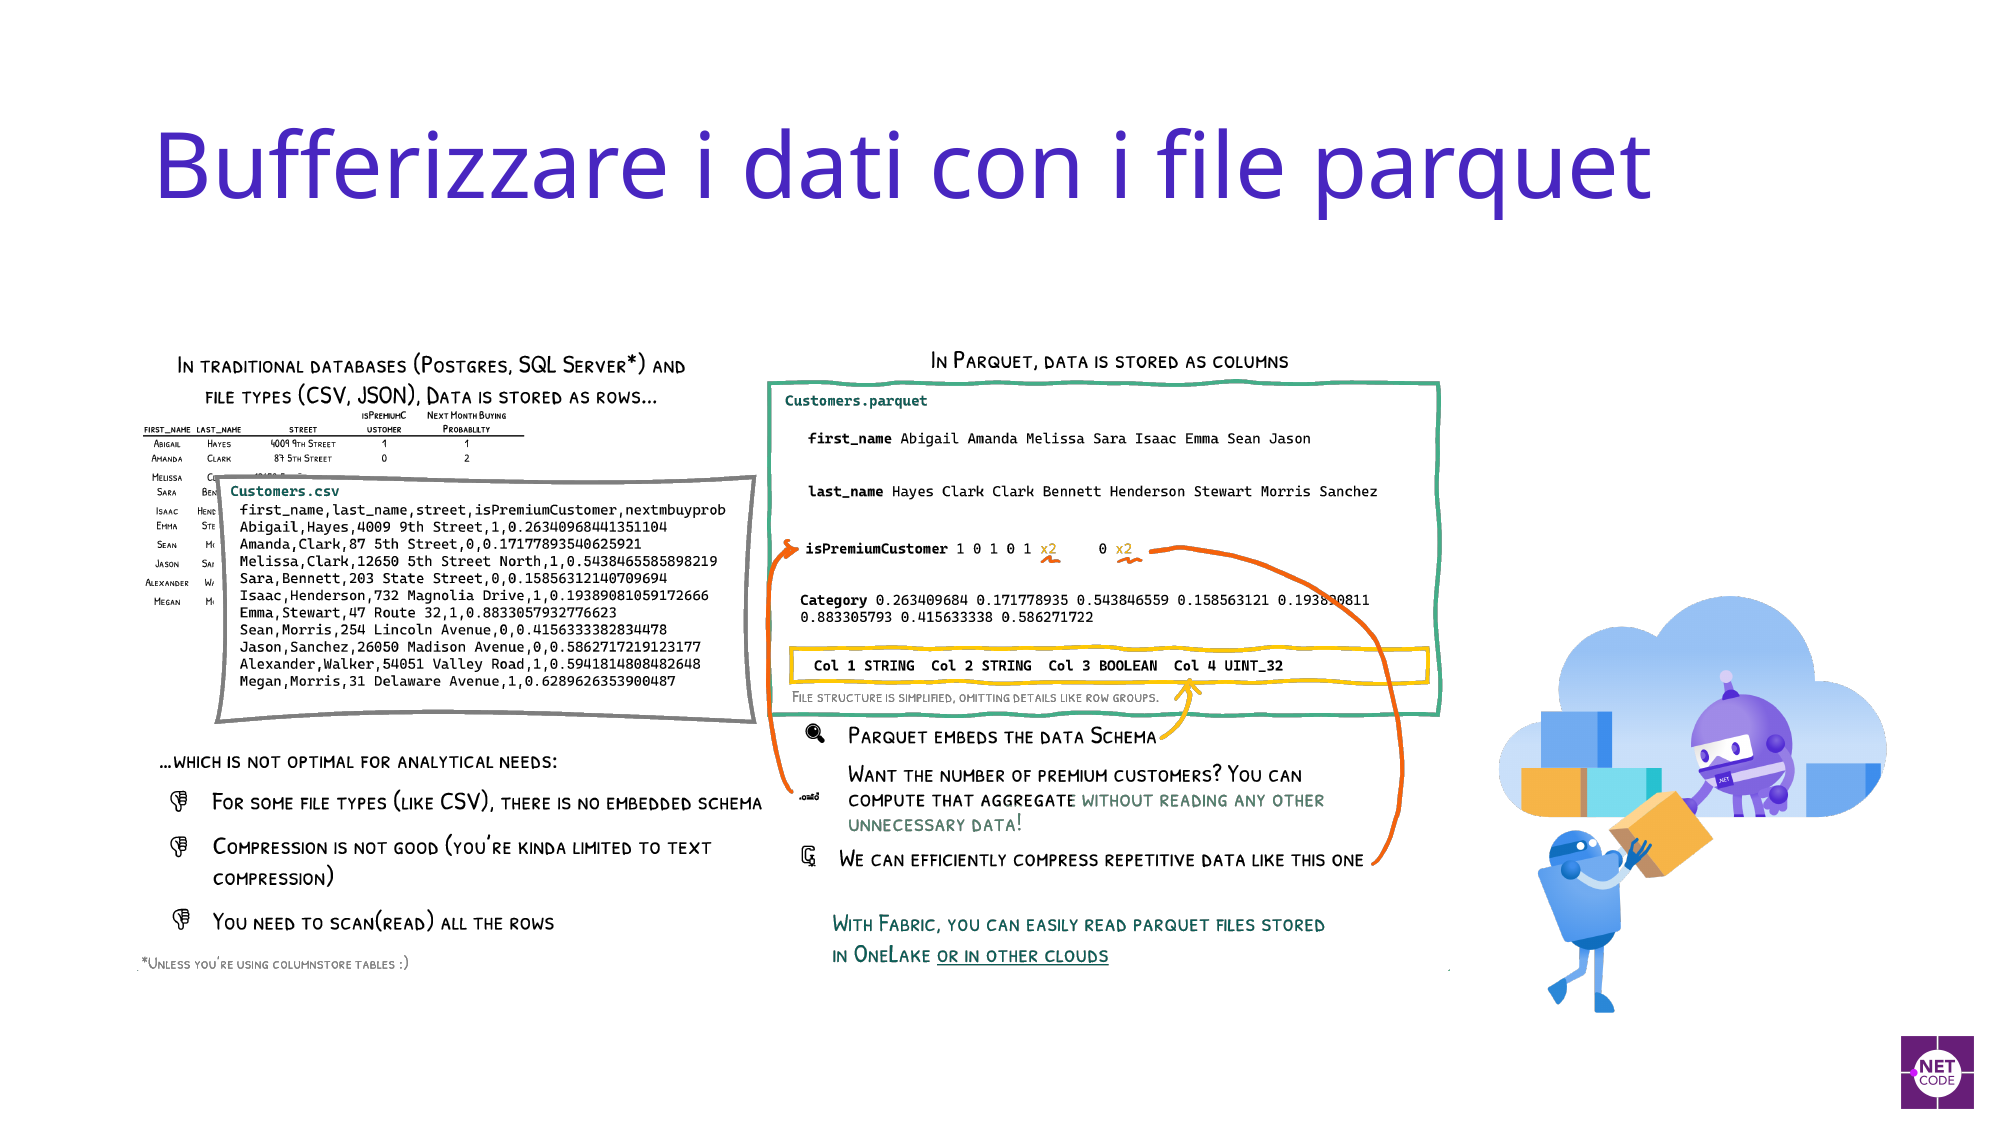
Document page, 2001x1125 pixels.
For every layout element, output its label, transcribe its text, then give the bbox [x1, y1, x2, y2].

picture [1901, 1036, 1974, 1109]
picture [1497, 596, 1887, 1014]
title Bufferizzare i dati con i file parquet [137, 59, 1863, 278]
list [137, 342, 1450, 971]
